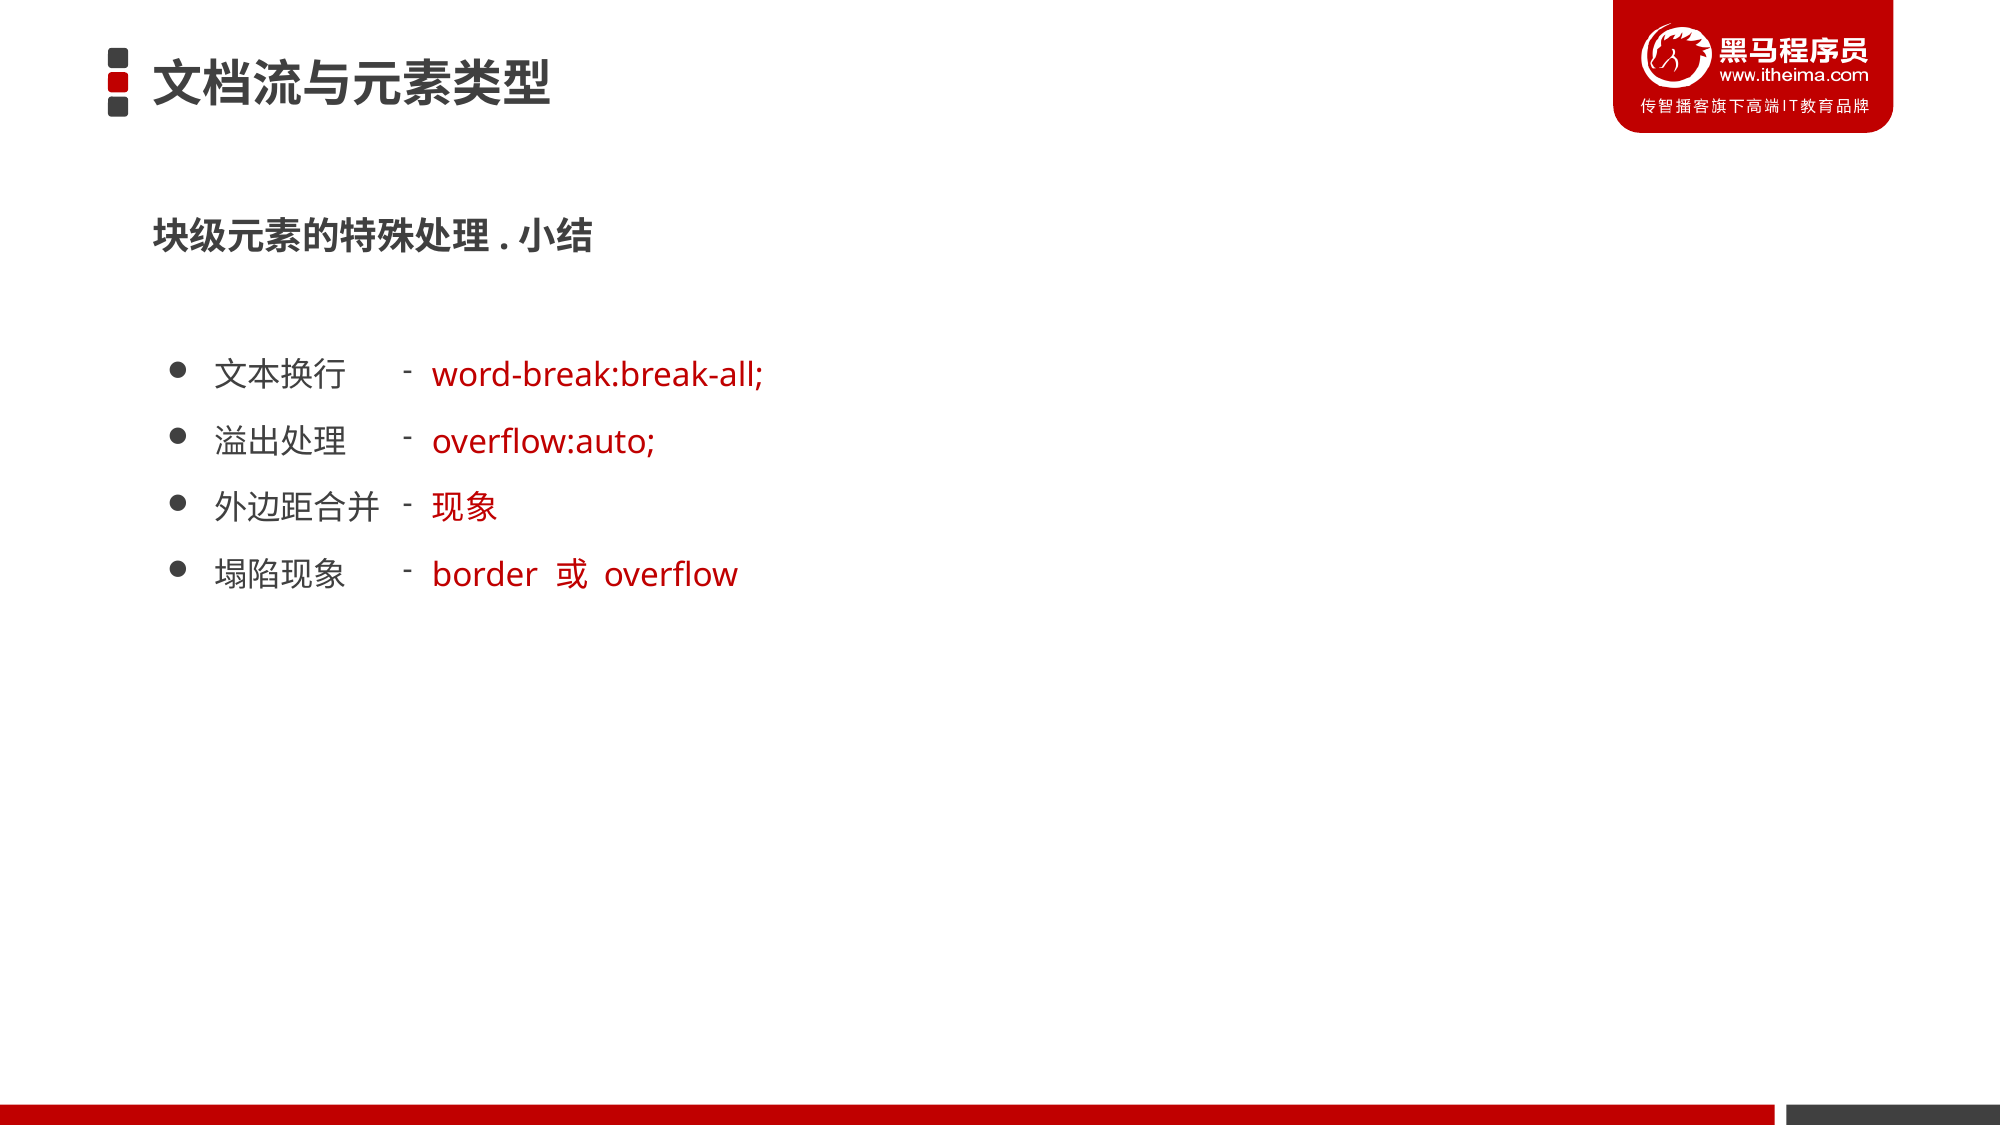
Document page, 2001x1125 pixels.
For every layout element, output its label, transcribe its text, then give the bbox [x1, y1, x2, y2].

title 文档流与元素类型 [137, 38, 1577, 124]
text_box word-break:break-all; overflow:auto; 现象 border 或 overflow [373, 326, 1190, 1000]
text_box 文本换行 溢出处理 外边距合并 塌陷现象 [137, 326, 373, 1000]
picture [1616, 11, 1894, 125]
list 块级元素的特殊处理.小结 [137, 192, 1753, 277]
